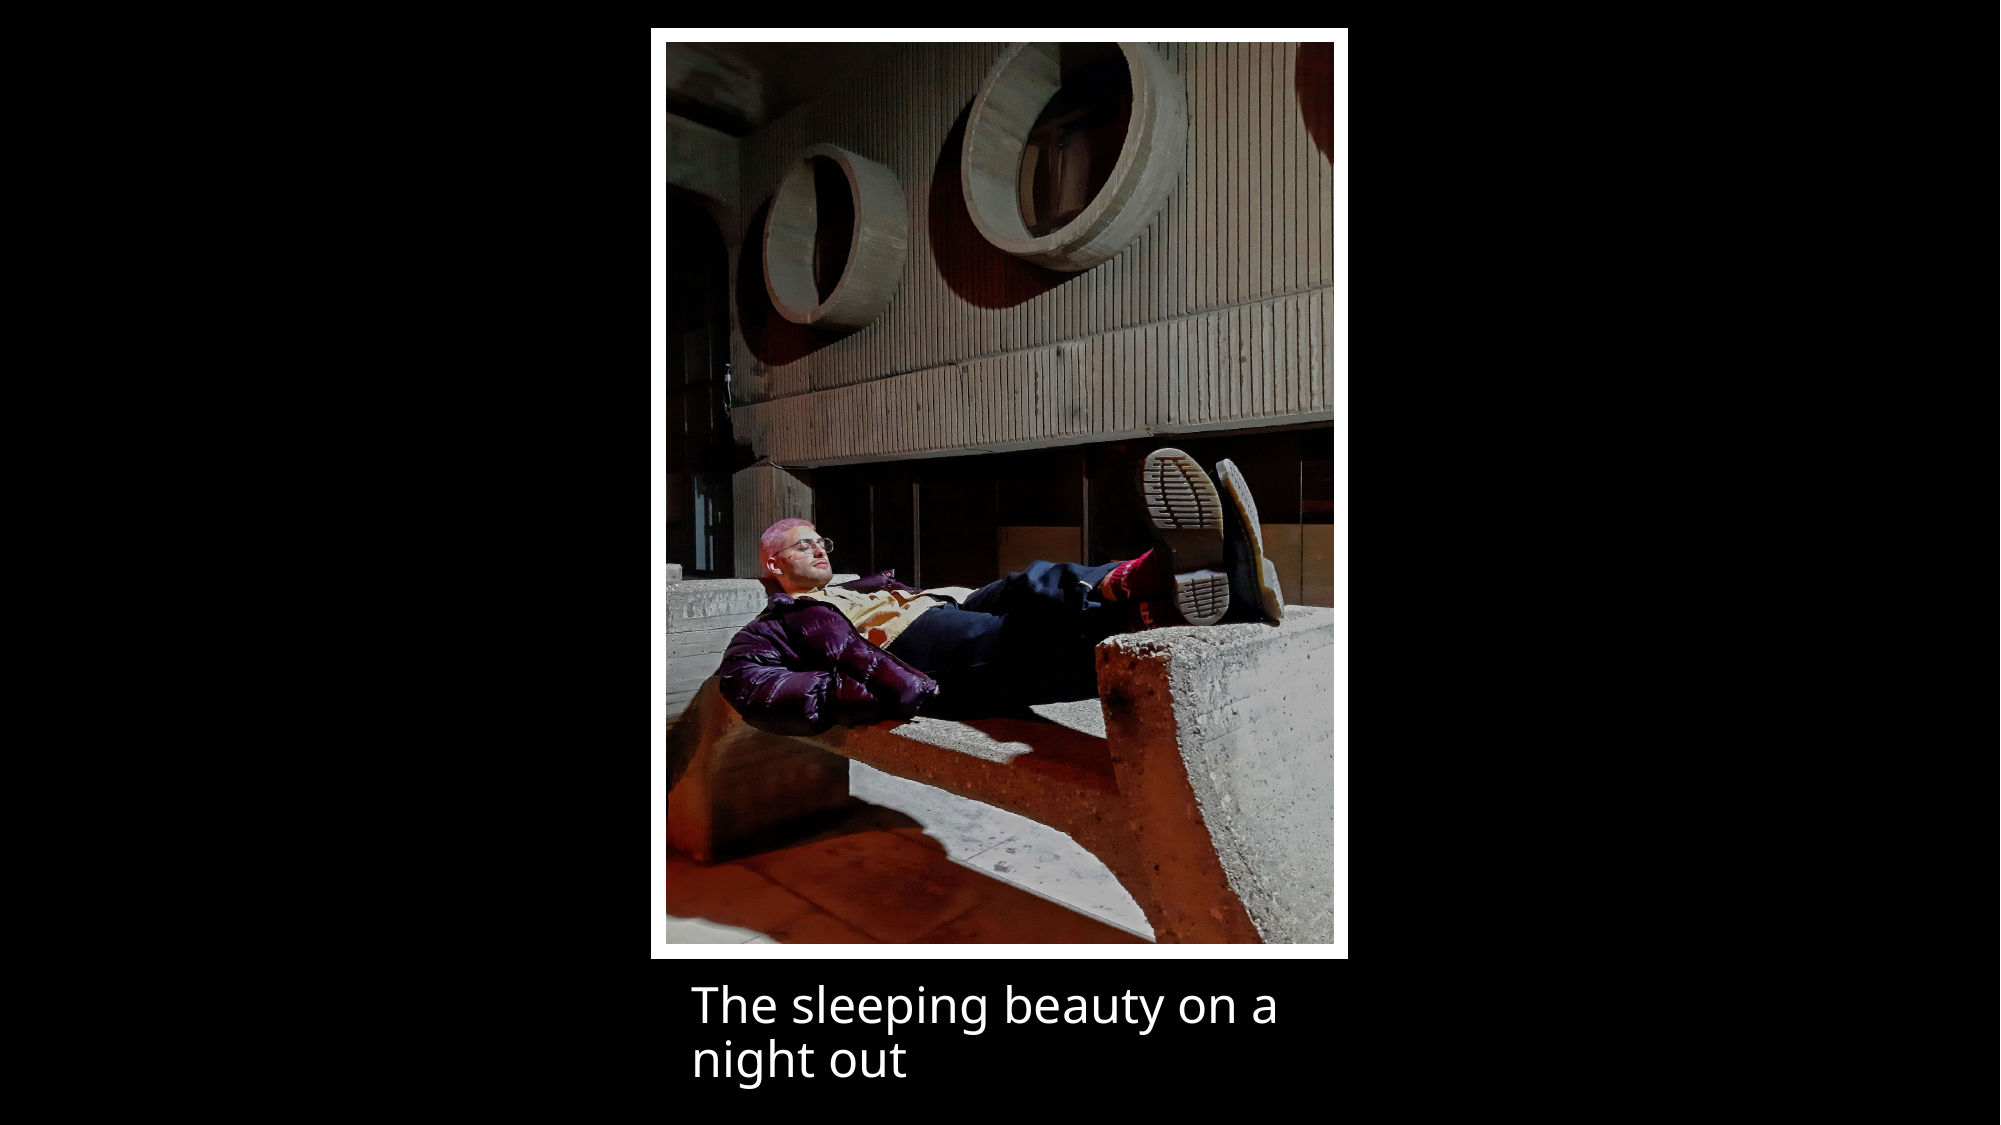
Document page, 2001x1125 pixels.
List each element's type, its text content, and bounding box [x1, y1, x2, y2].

picture [665, 42, 1334, 945]
title The sleeping beauty on a night out [676, 1009, 1416, 1060]
